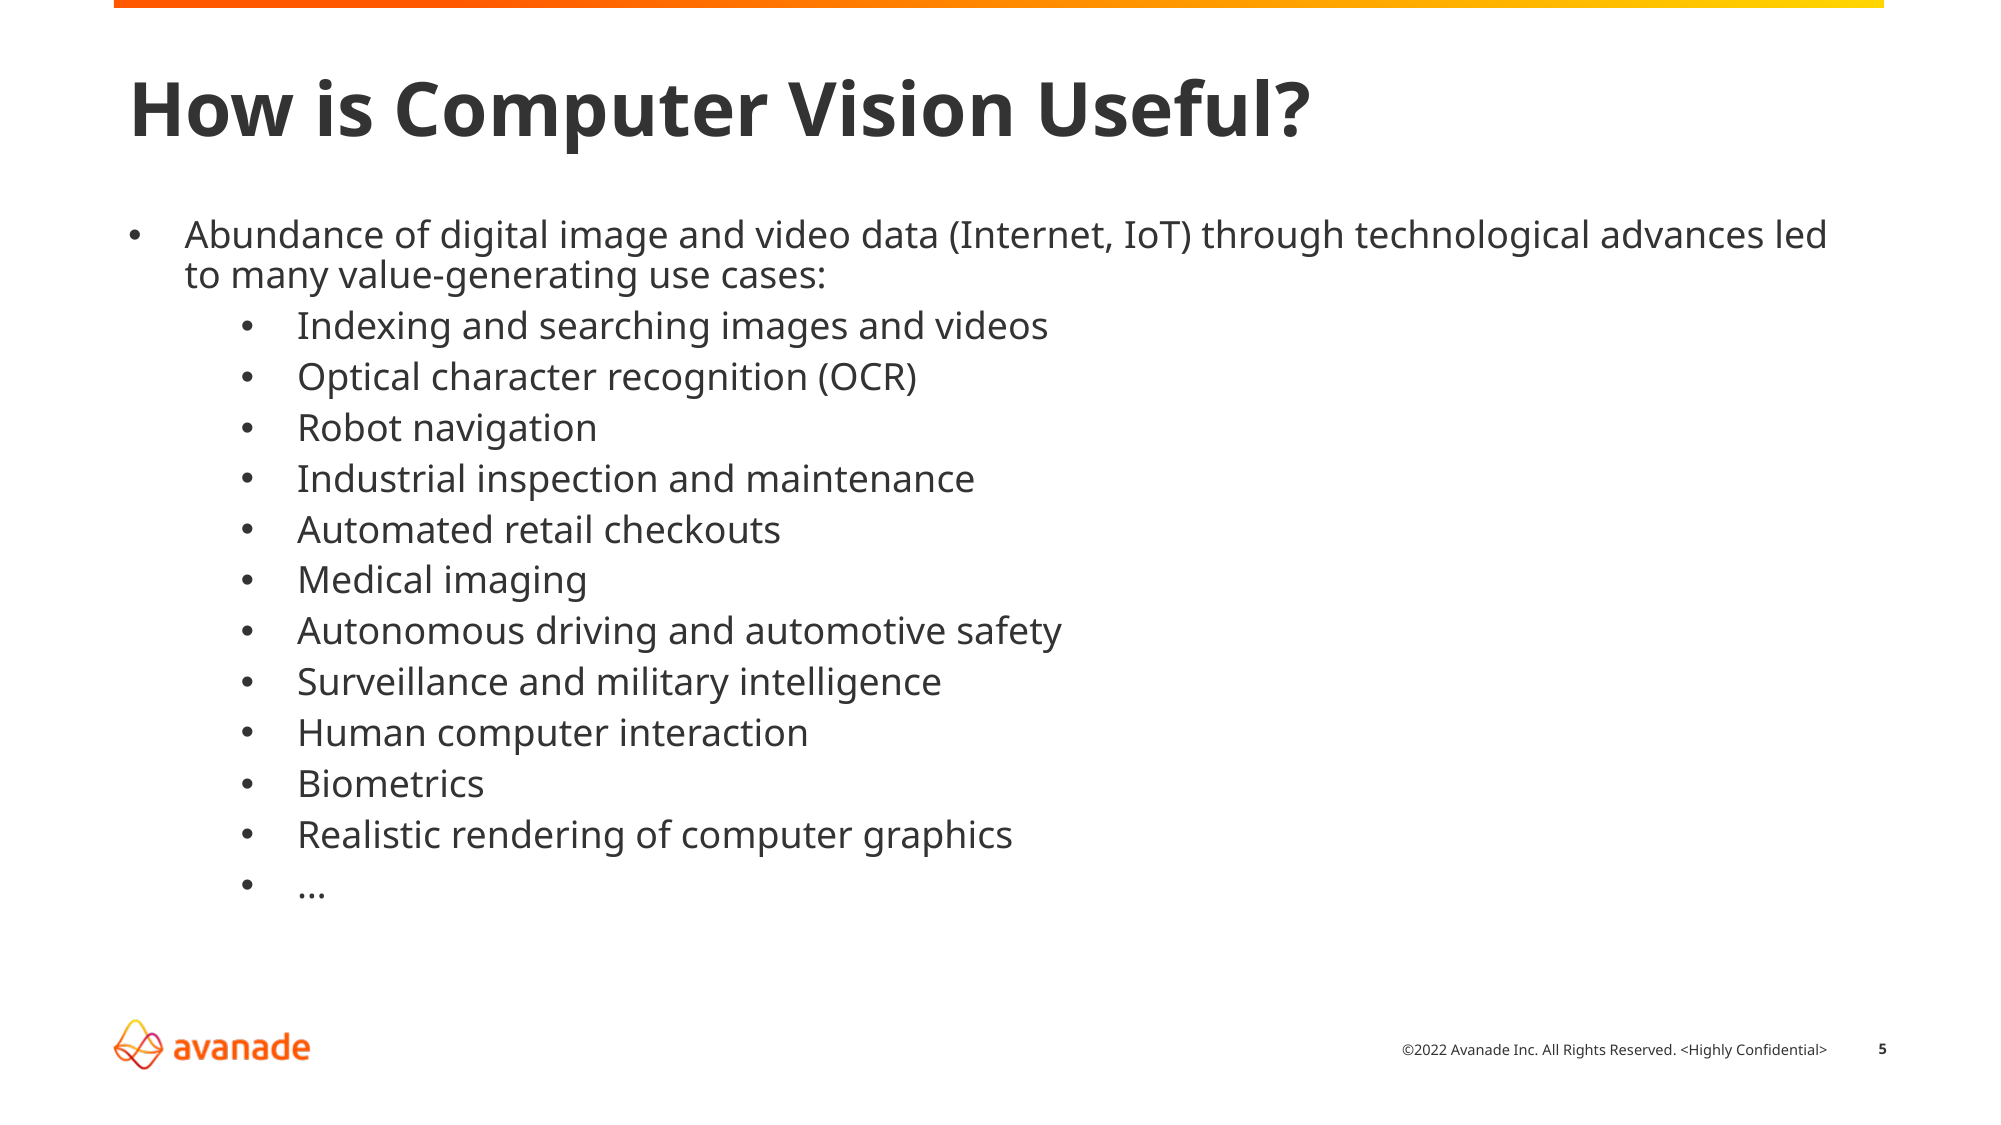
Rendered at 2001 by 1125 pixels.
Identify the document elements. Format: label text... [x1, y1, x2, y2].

picture [93, 999, 339, 1090]
title How is Computer Vision Useful? [113, 64, 1883, 208]
list Abundance of digital image and video data (Internet, IoT) through technological advances led to many value-generating use cases: Indexing and searching images and videos Optical character recognition (OCR) Robot navigation Industrial inspection and maintenance Automated retail checkouts Medical imaging Autonomous driving and automotive safety Surveillance and military intelligence Human computer interaction Biometrics Realistic rendering of computer graphics … [113, 208, 1883, 923]
